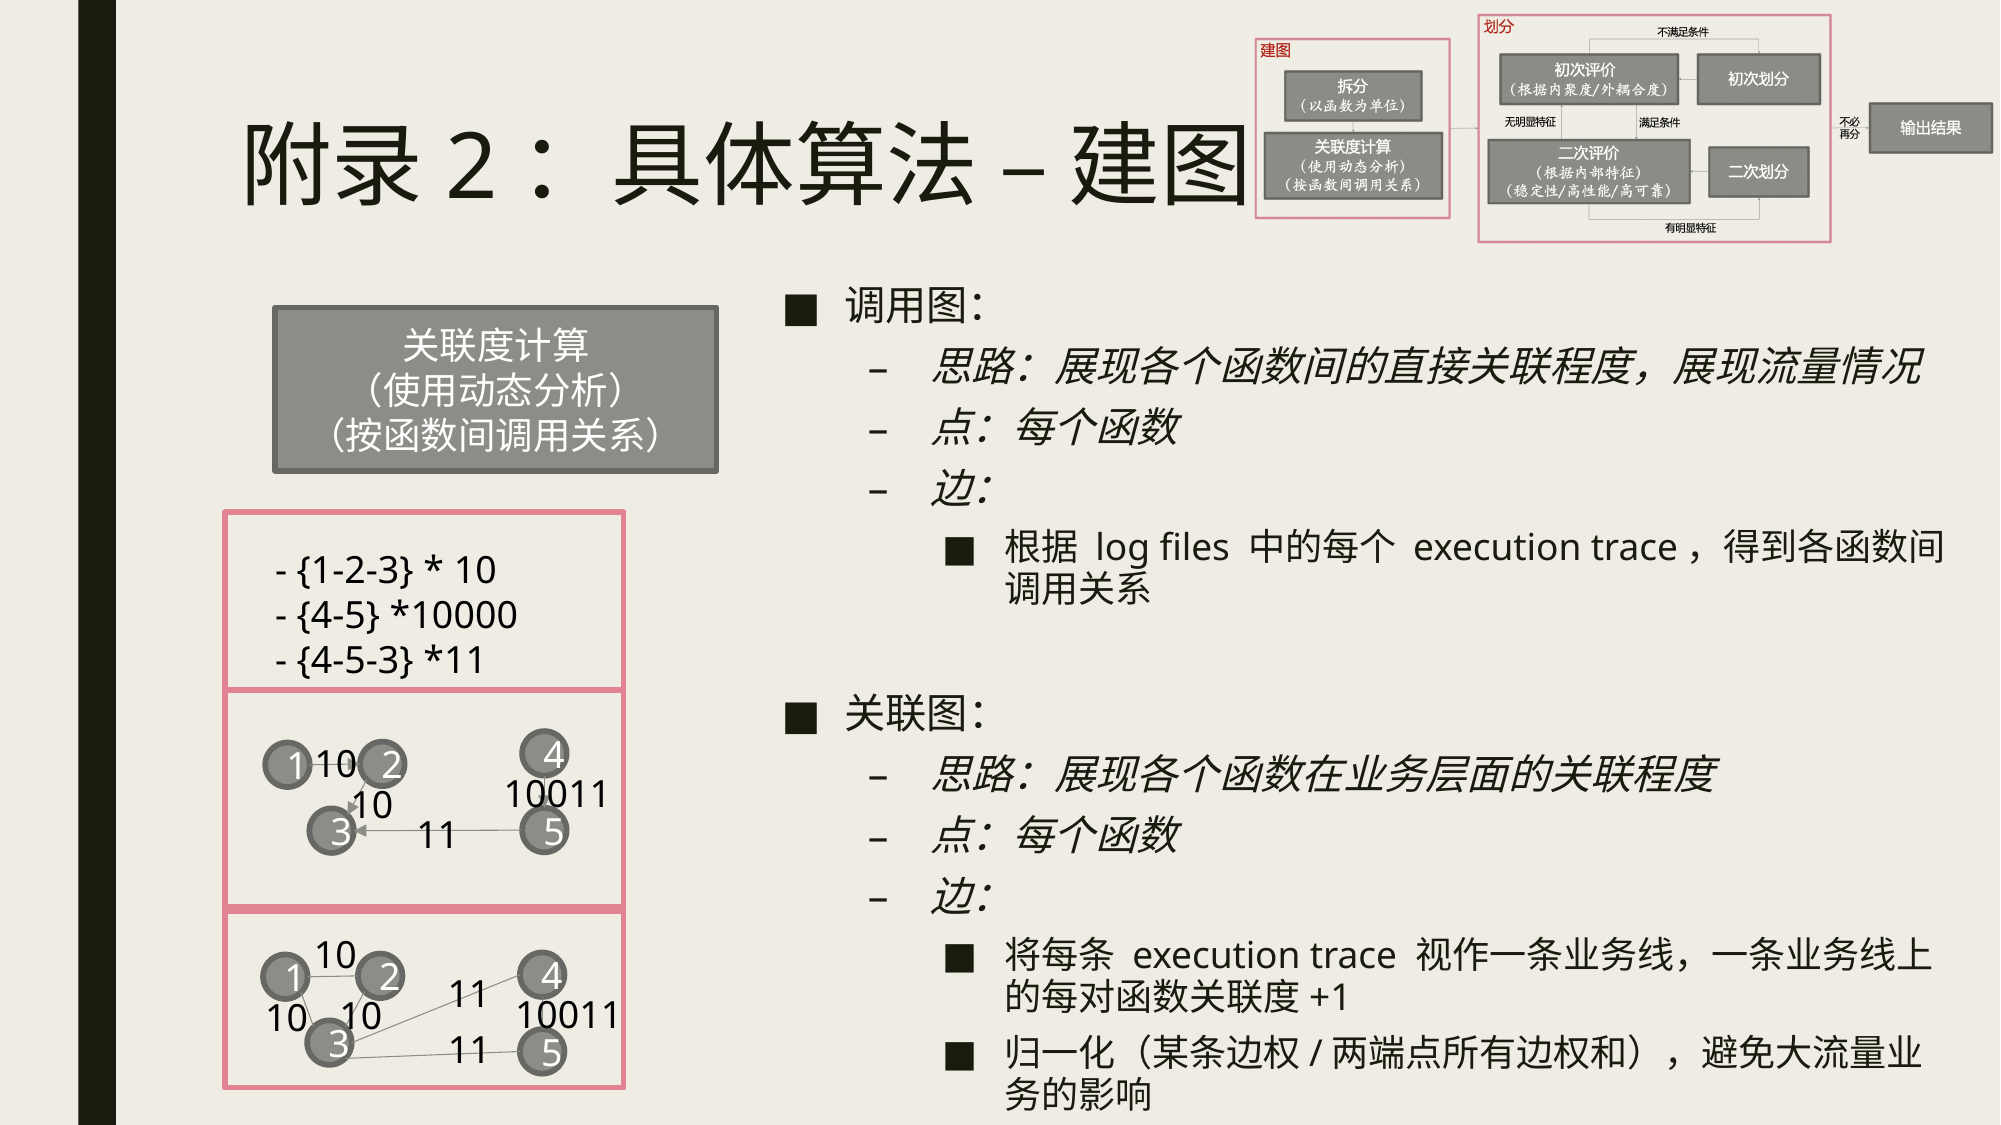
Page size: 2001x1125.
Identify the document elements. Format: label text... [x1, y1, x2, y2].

text_box 10011 [626, 983, 638, 1044]
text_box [301, 992, 314, 1027]
text_box [222, 509, 626, 687]
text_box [351, 974, 520, 1043]
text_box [345, 991, 351, 1027]
text_box [222, 687, 626, 914]
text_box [347, 779, 367, 815]
text_box [222, 914, 626, 1090]
title 附录2：具体算法 – 建图 [225, 112, 1800, 357]
text_box 调用图： 思路：展现各个函数间的直接关联程度，展现流量情况 点：每个函数 边： 根据 log files 中的每个 execution trace，得到各函数间调用关系 关联图： 思路：展现各个函数在业务层面的关联程度 点：每个函数 边： 将每条 execution trace 视作一条业务线，一条业务线上的每对函数关联度+1 归一化（某条边权/两端点所有边权和），避免大流量业务的影响 [766, 276, 1971, 1125]
text_box 关联度计算 （使用动态分析） （按函数间调用关系） [272, 305, 719, 474]
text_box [345, 1051, 520, 1059]
picture [1246, 0, 2000, 256]
